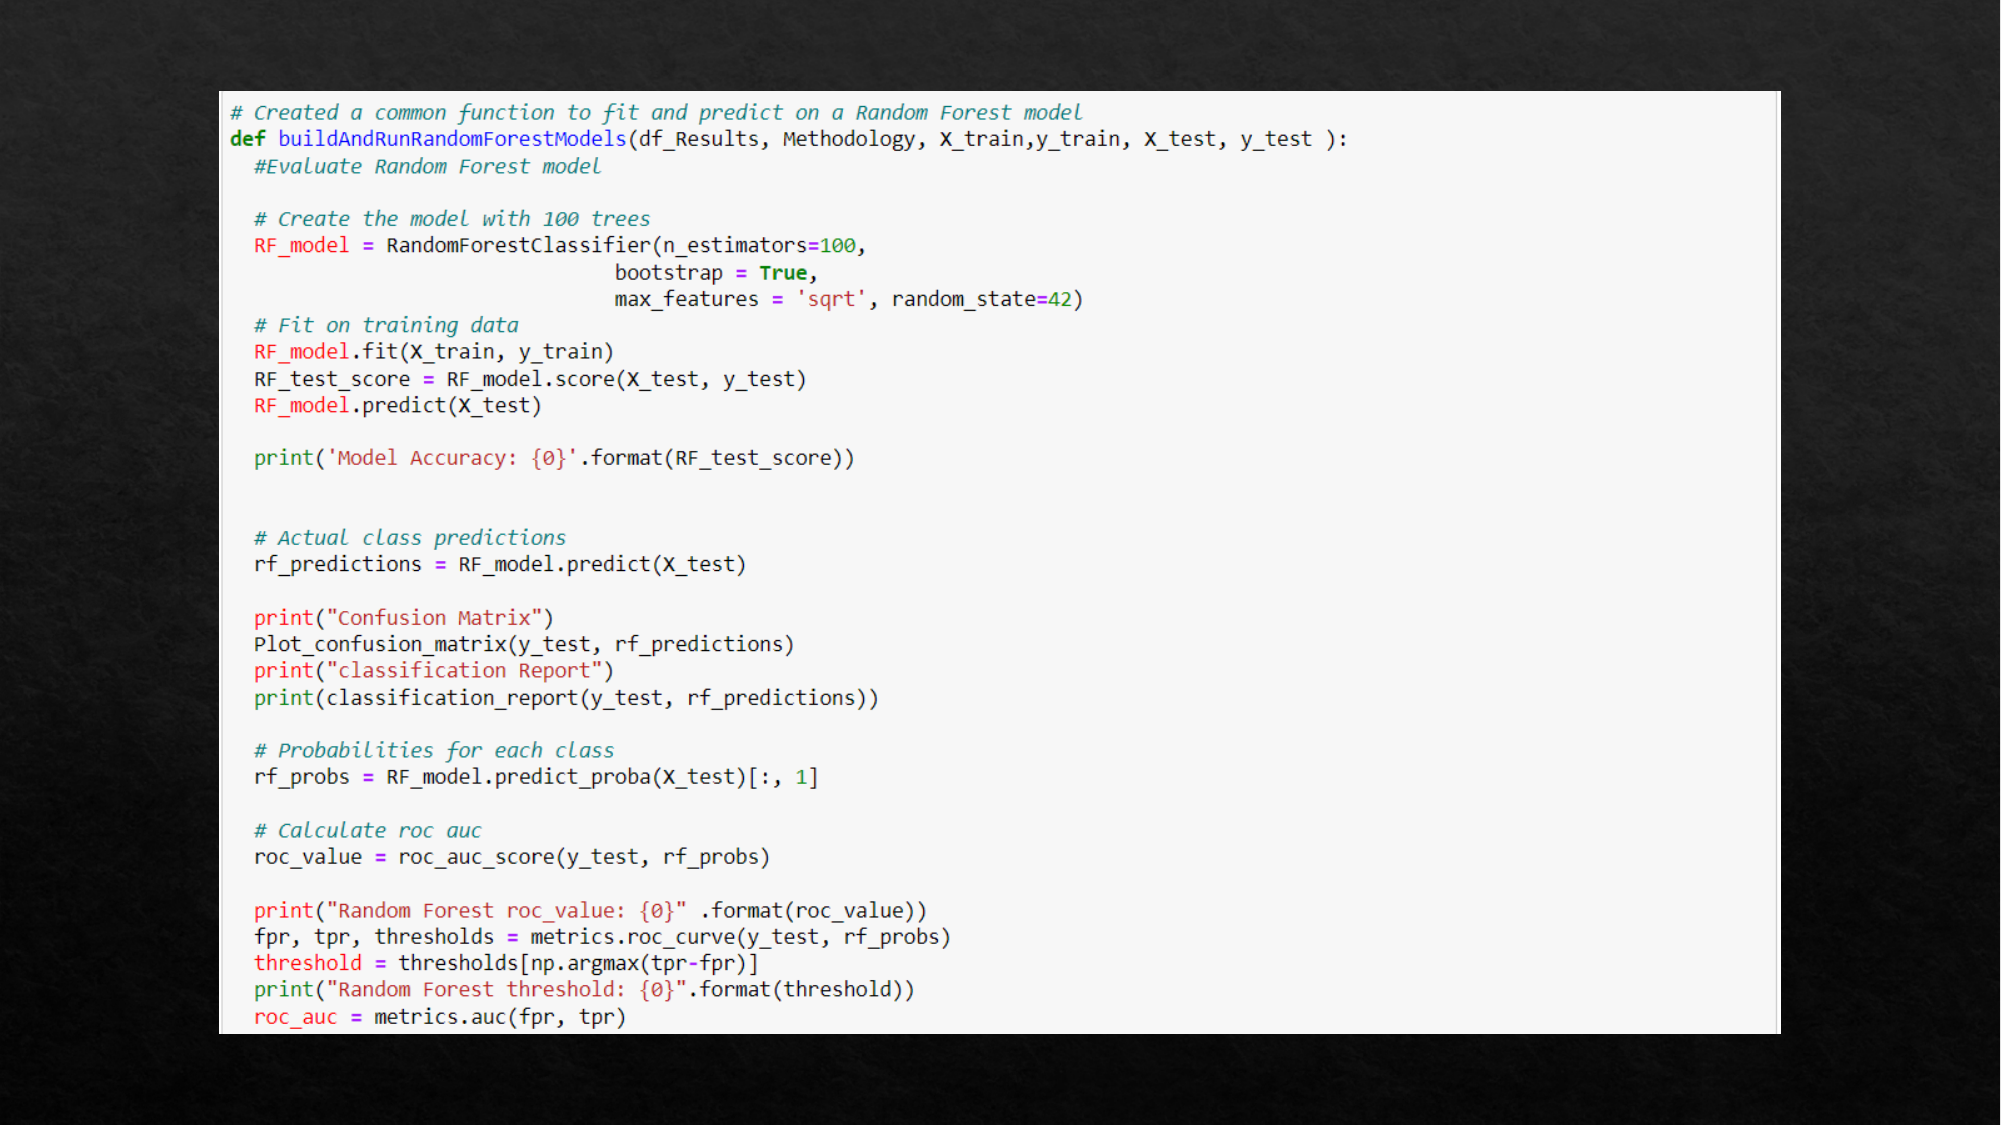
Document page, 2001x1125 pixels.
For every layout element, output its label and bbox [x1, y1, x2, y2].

picture [219, 90, 1781, 1034]
